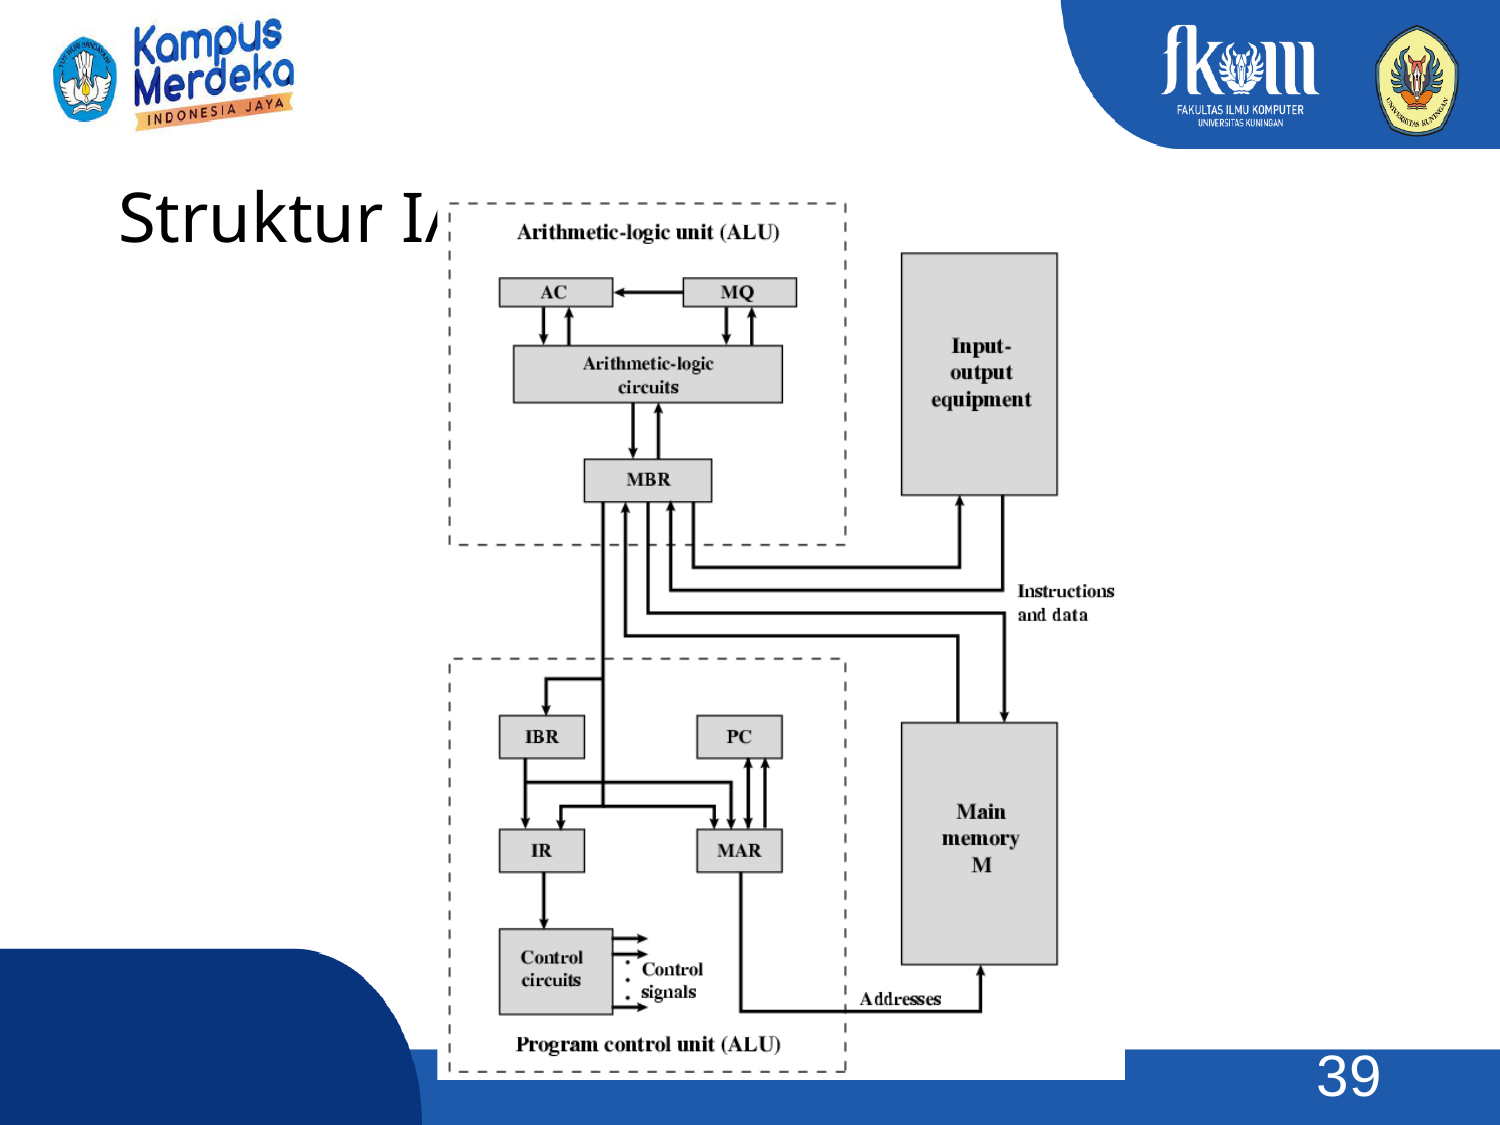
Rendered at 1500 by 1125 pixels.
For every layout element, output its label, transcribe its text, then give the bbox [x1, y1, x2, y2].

slide_number 39 [1059, 1042, 1397, 1103]
picture [0, 0, 1500, 1125]
title Struktur IAS [103, 162, 1397, 278]
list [437, 189, 1125, 1080]
